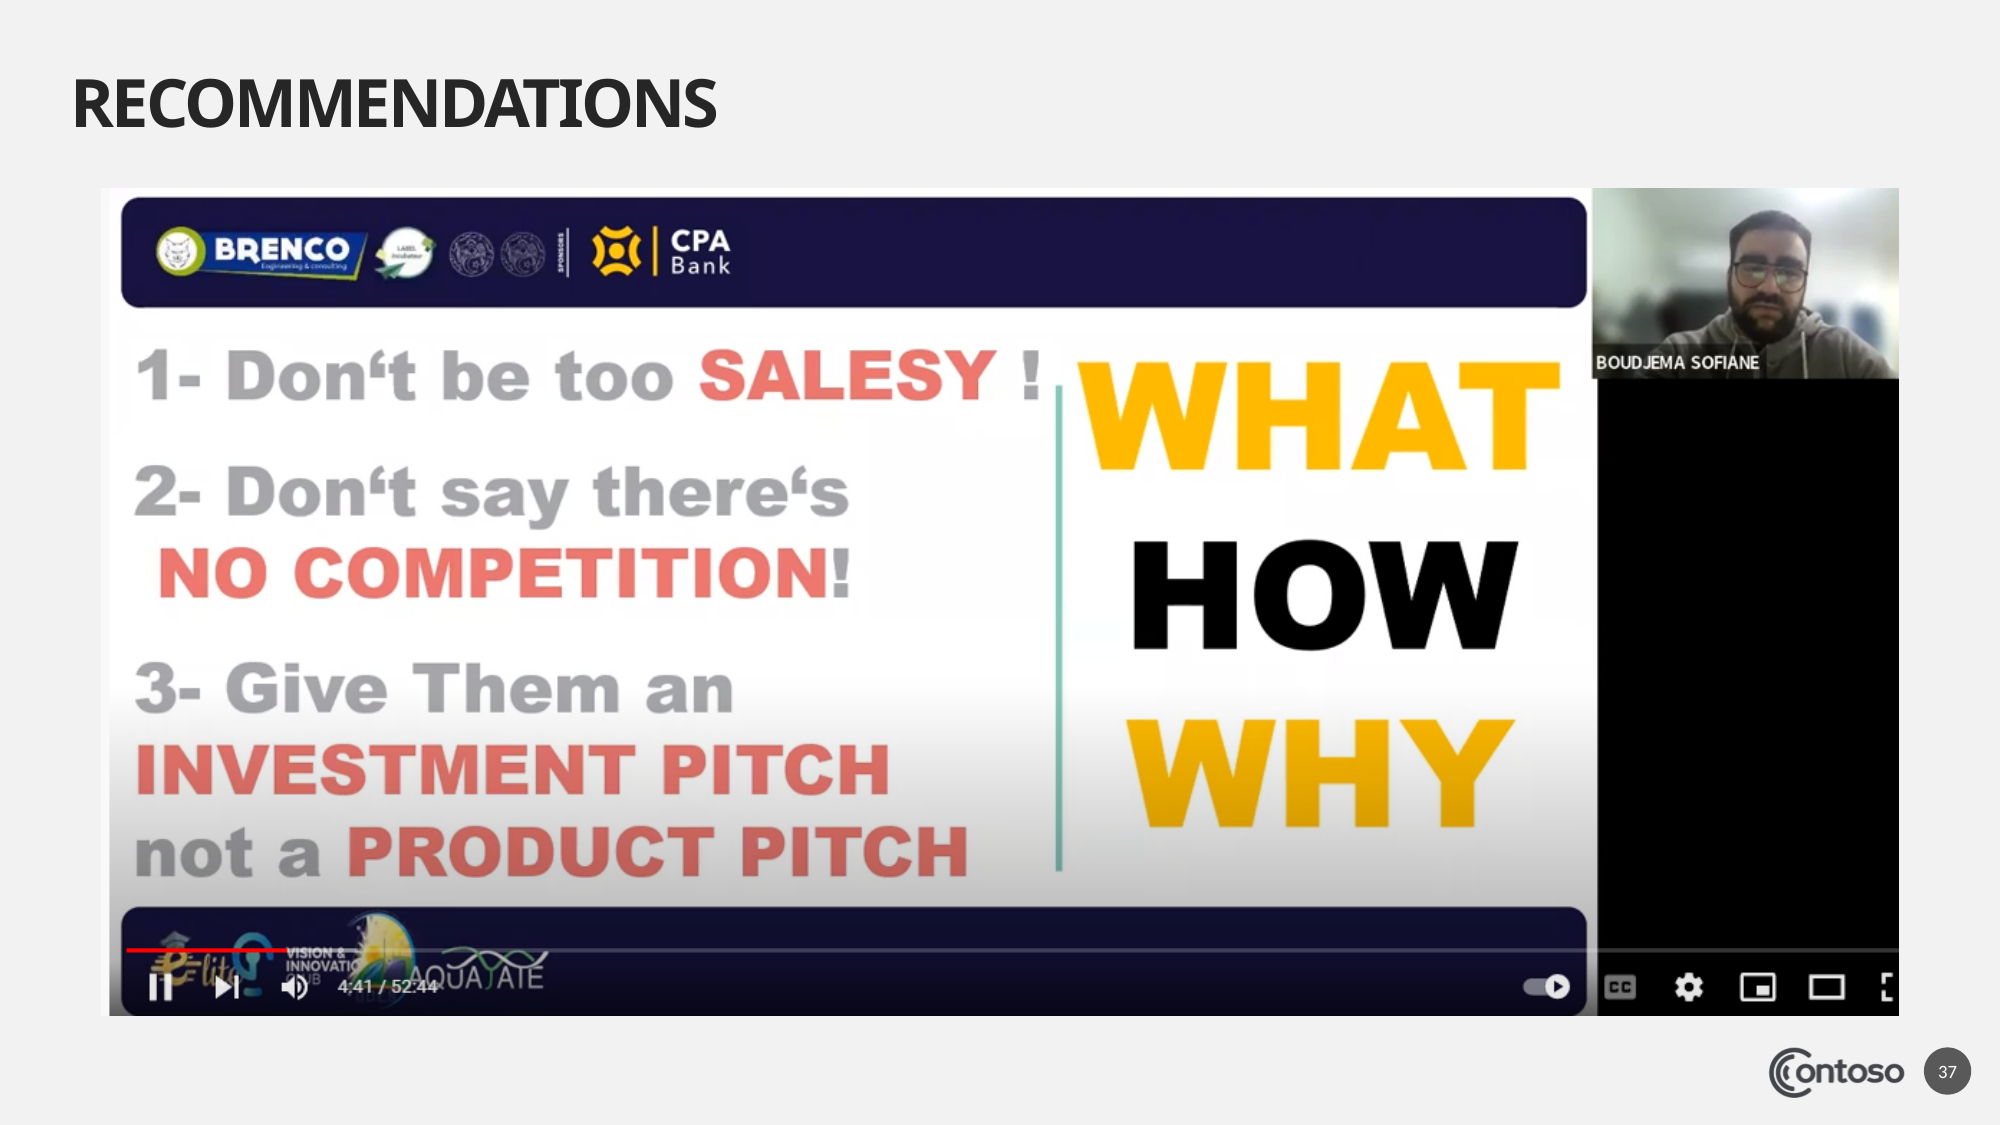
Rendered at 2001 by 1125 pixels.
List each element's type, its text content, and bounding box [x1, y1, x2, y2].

slide_number 37 [1923, 1047, 1972, 1095]
title RECOMMENDATIONS [70, 70, 1930, 142]
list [101, 188, 1899, 1016]
